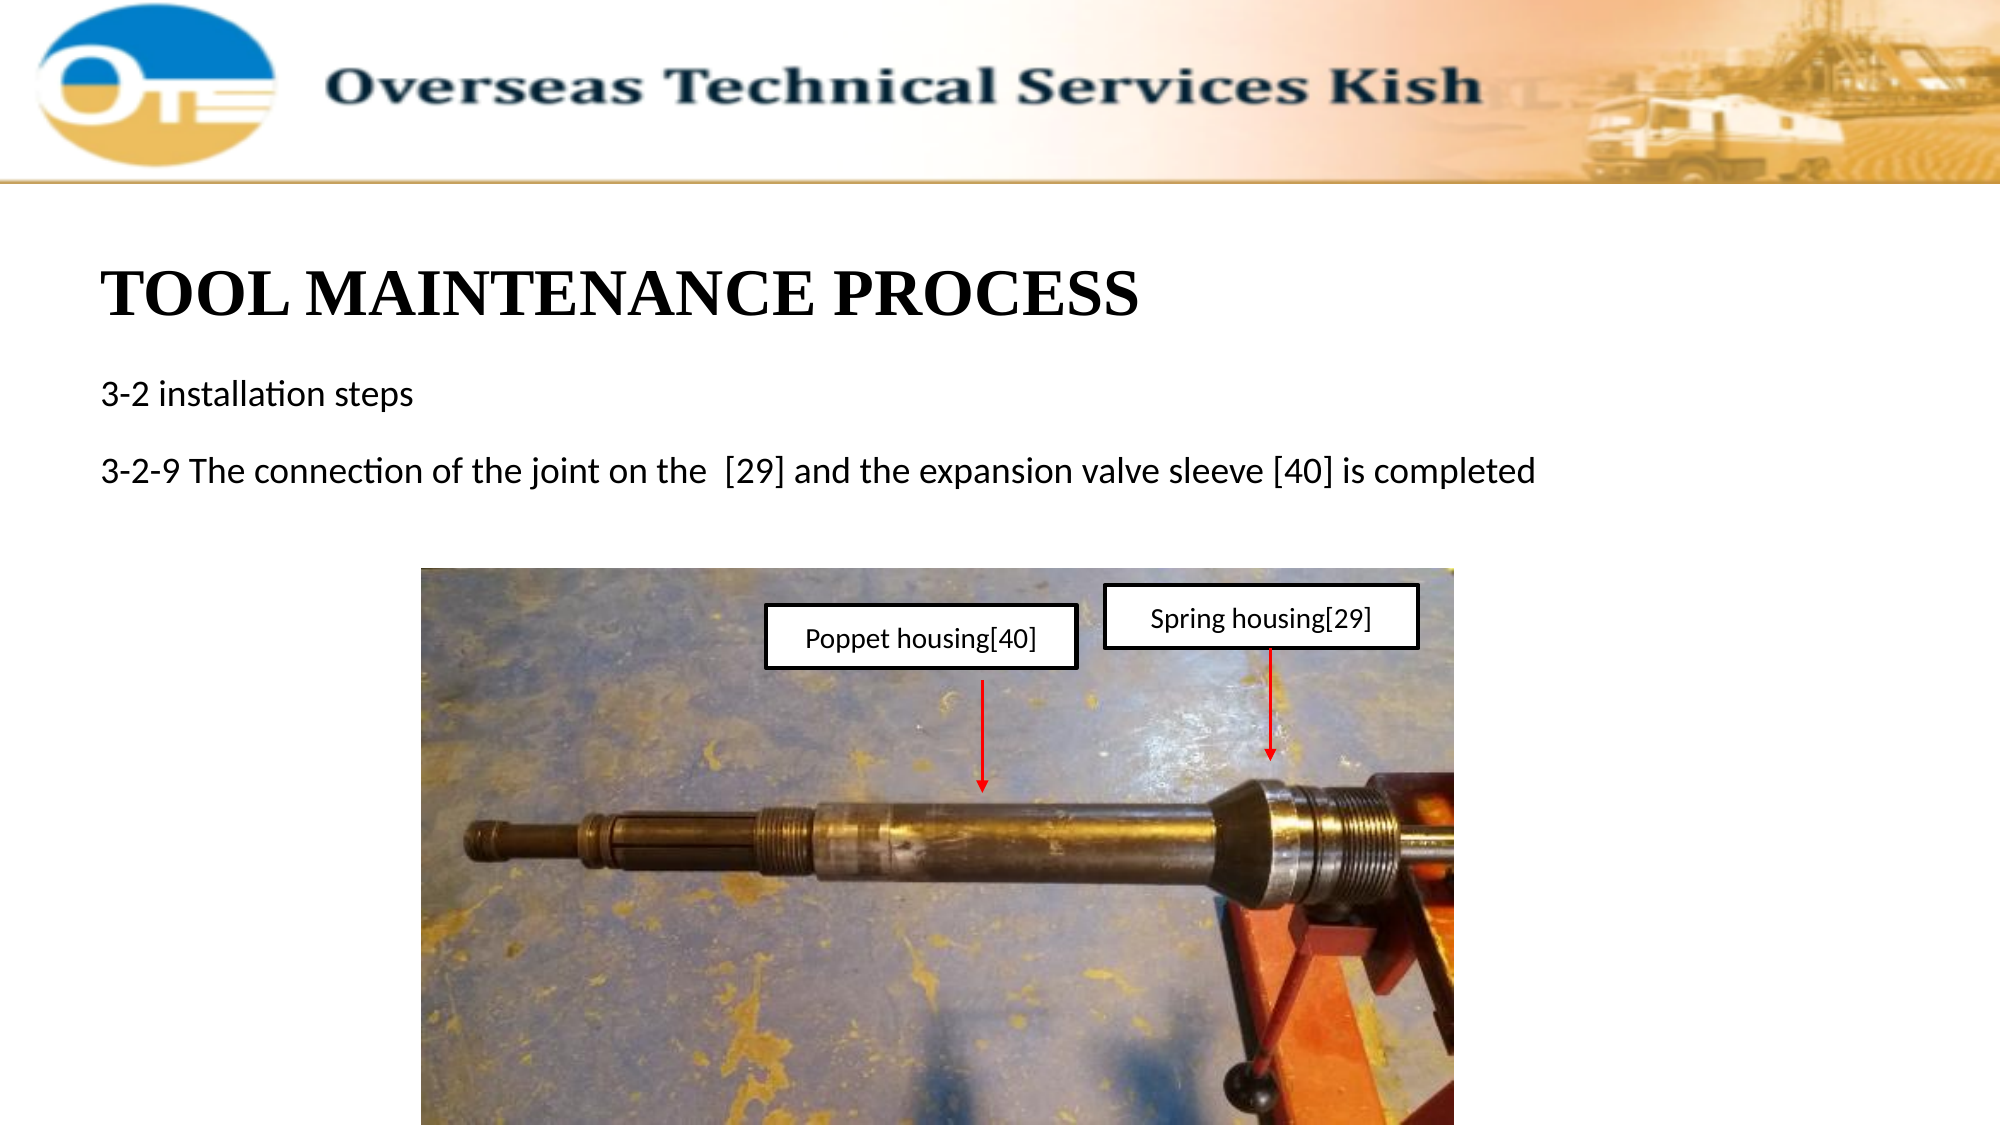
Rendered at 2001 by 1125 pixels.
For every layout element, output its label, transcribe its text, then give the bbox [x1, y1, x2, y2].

picture [0, 0, 2000, 184]
text_box 3-2-9 The connection of the joint on the [29] and the expansion valve sleeve [40] is completed [85, 438, 1790, 499]
text_box 3-2 installation steps [85, 362, 659, 422]
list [421, 568, 1455, 1125]
title Tool maintenance process [85, 195, 1499, 401]
